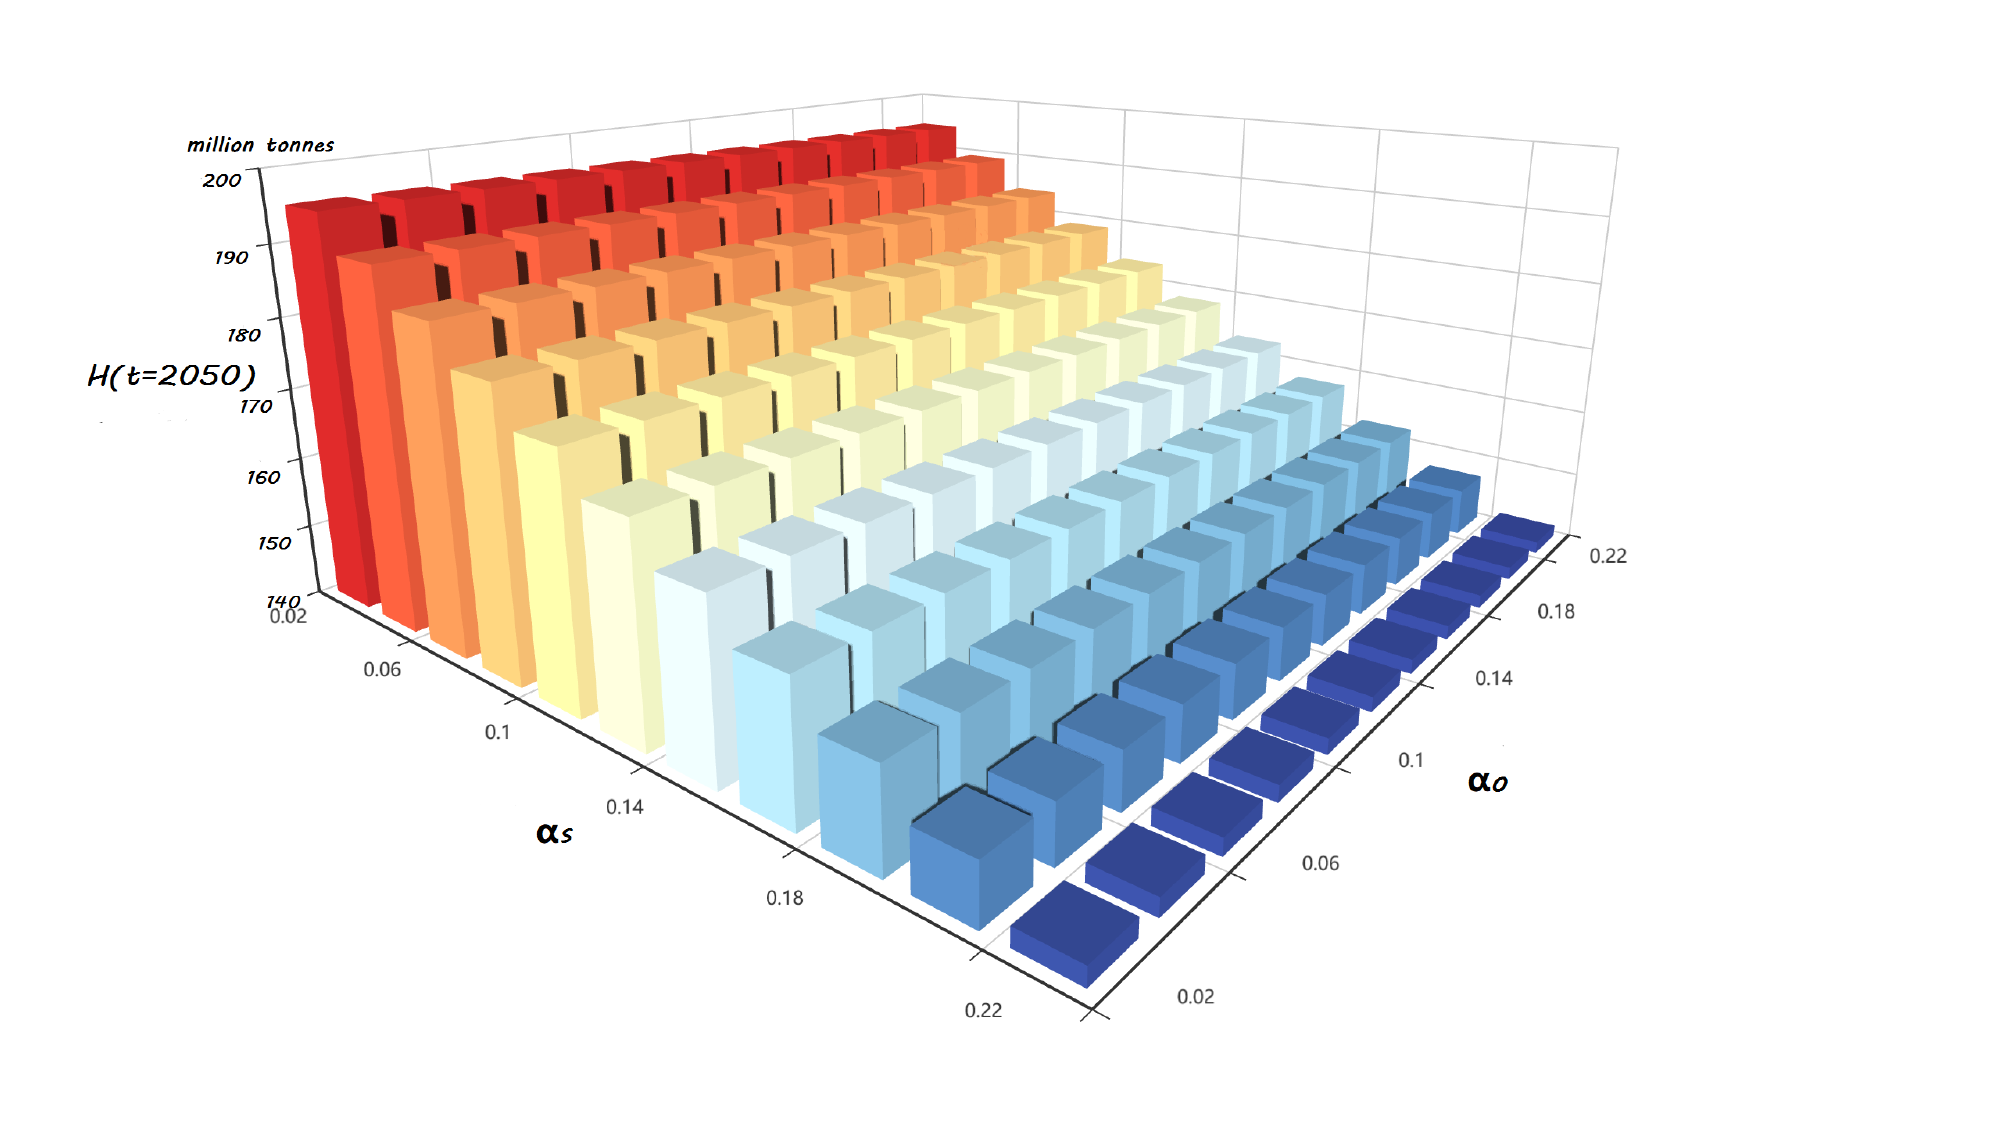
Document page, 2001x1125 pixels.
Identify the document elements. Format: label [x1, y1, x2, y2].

picture [52, 64, 1750, 1024]
